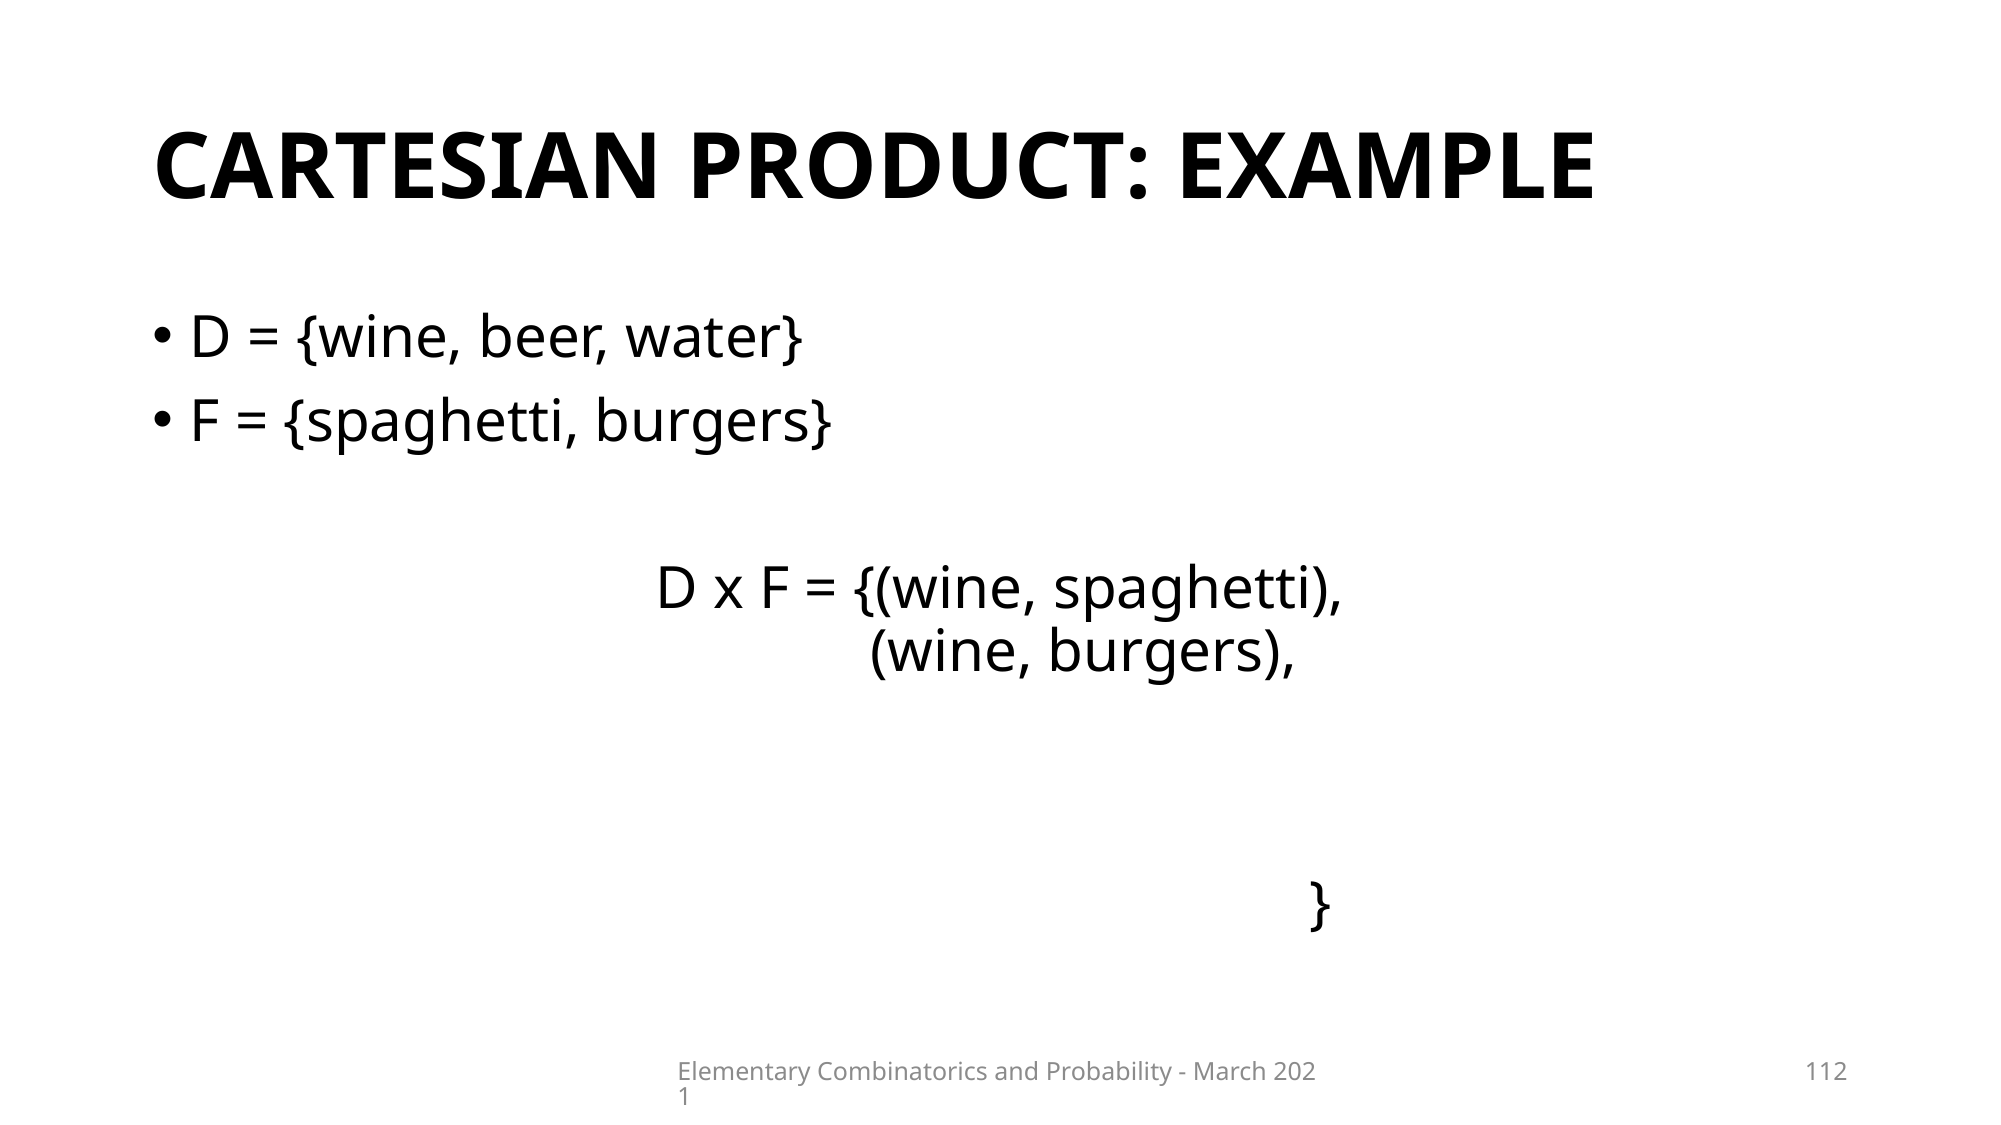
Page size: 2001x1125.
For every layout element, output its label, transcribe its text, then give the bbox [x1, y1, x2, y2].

title Cartesian product: example [137, 59, 1863, 278]
list D = {wine, beer, water} F = {spaghetti, burgers} D x F = {(wine, spaghetti), (wine, burgers), (beer, spaghetti), (beer, burgers), (water, spaghetti), (water, burgers)} [137, 299, 1863, 1014]
footer Elementary Combinatorics and Probability - March 2021 [662, 1042, 1338, 1103]
slide_number 112 [1412, 1042, 1863, 1103]
